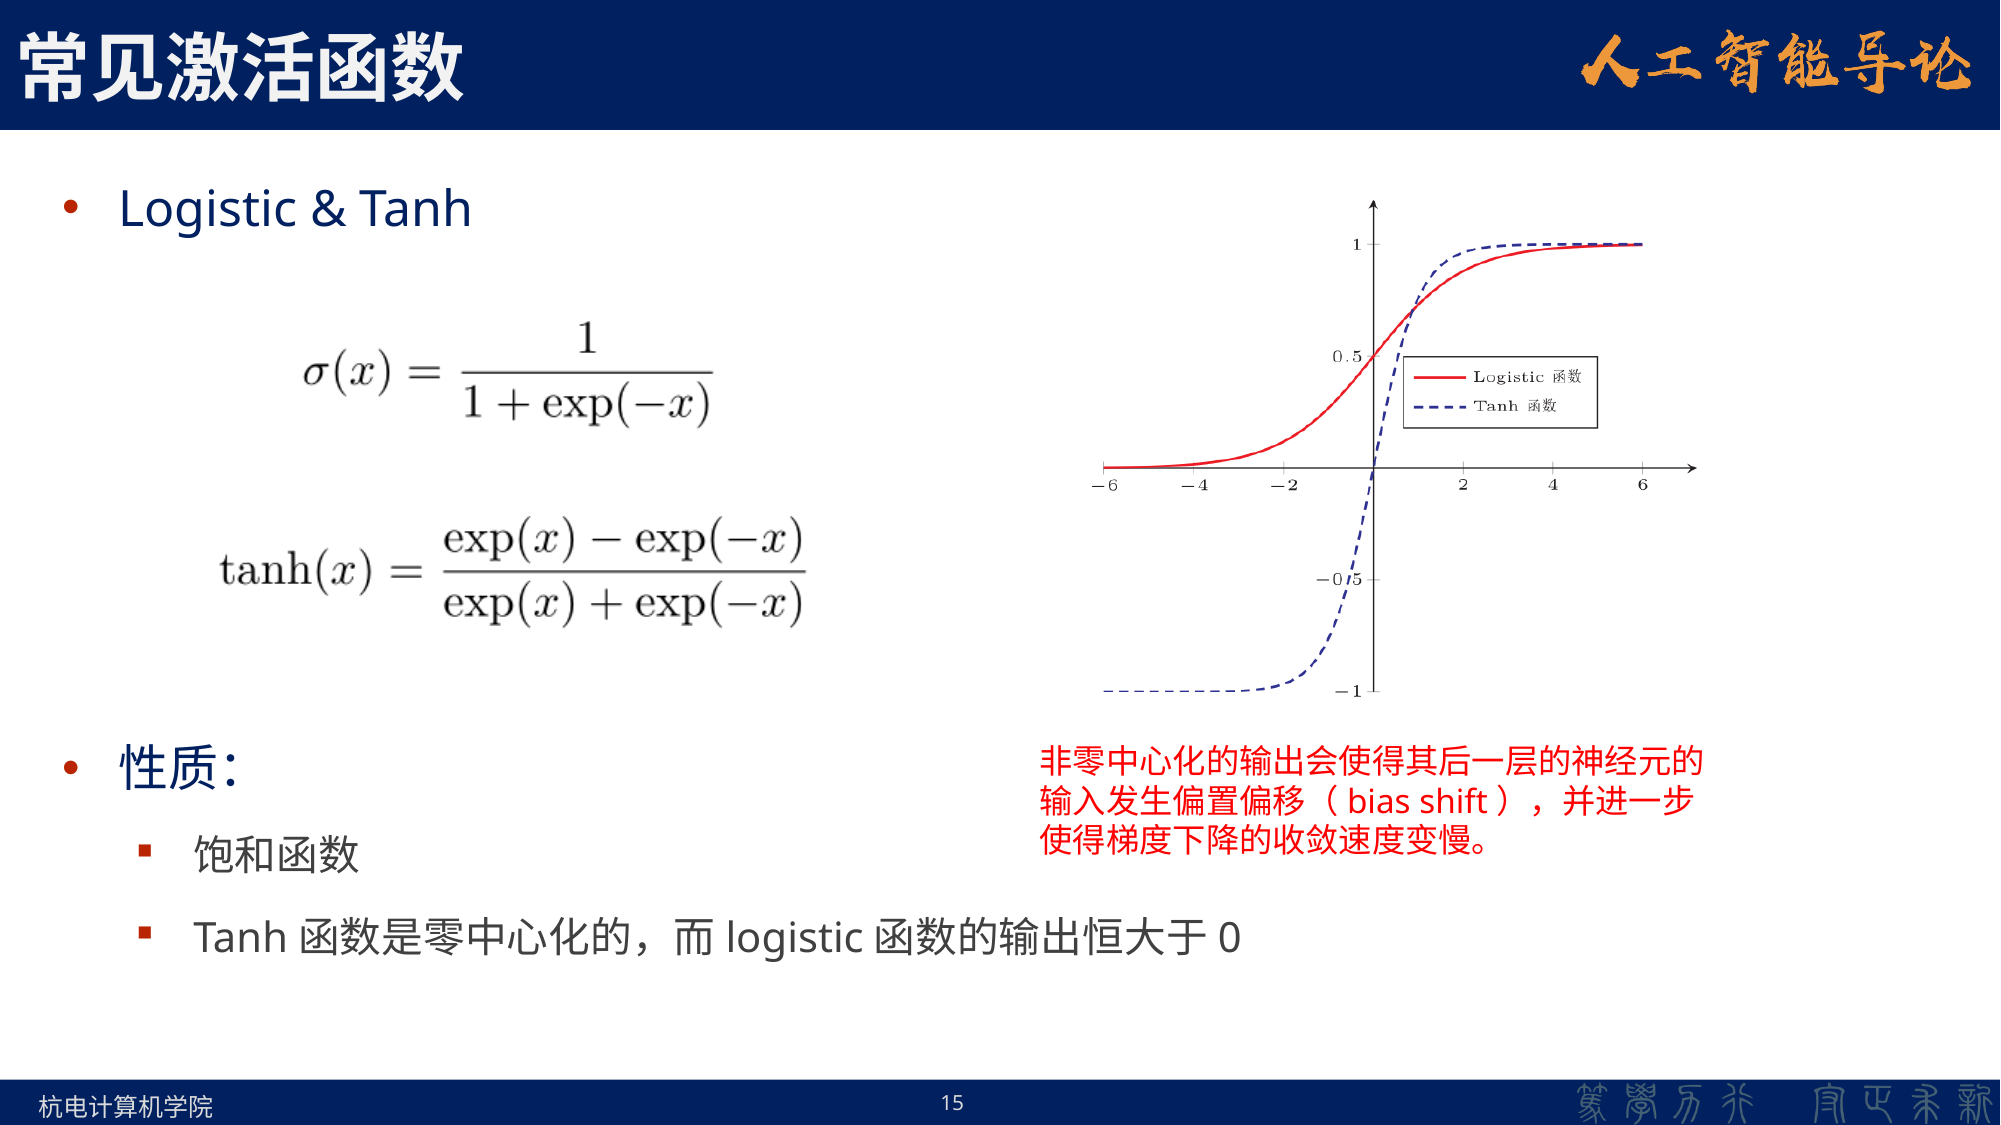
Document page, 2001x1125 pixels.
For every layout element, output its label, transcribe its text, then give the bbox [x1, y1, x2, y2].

text_box 非零中心化的输出会使得其后一层的神经元的输入发生偏置偏移（bias shift），并进一步使得梯度下降的收敛速度变慢。 [1025, 732, 1733, 867]
title 常见激活函数 [0, 10, 2000, 122]
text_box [193, 302, 813, 647]
list Logistic & Tanh 性质： 饱和函数 Tanh函数是零中心化的，而logistic函数的输出恒大于0 [47, 160, 1953, 1059]
picture [1024, 173, 1733, 720]
